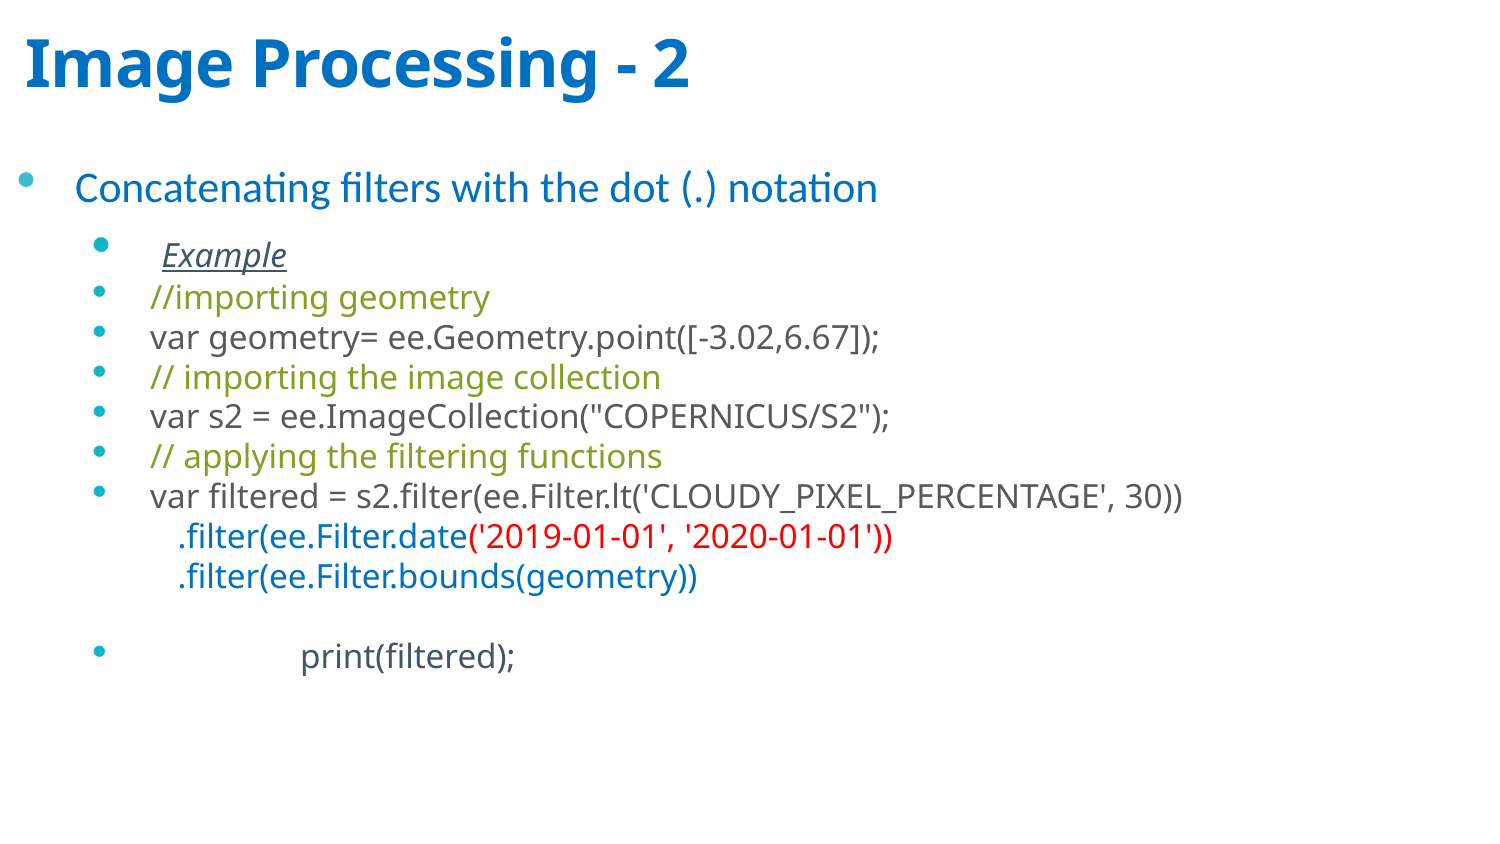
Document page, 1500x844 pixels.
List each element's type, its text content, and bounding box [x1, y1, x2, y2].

list Concatenating filters with the dot (.) notation Example //importing geometry var geometry= ee.Geometry.point([-3.02,6.67]); // importing the image collection var s2 = ee.ImageCollection("COPERNICUS/S2"); // applying the filtering functions var filtered = s2.filter(ee.Filter.lt('CLOUDY_PIXEL_PERCENTAGE', 30)) .filter(ee.Filter.date('2019-01-01', '2020-01-01')) .filter(ee.Filter.bounds(geometry)) print(filtered); [3, 158, 1497, 757]
title Image Processing - 2 [10, 16, 1418, 117]
